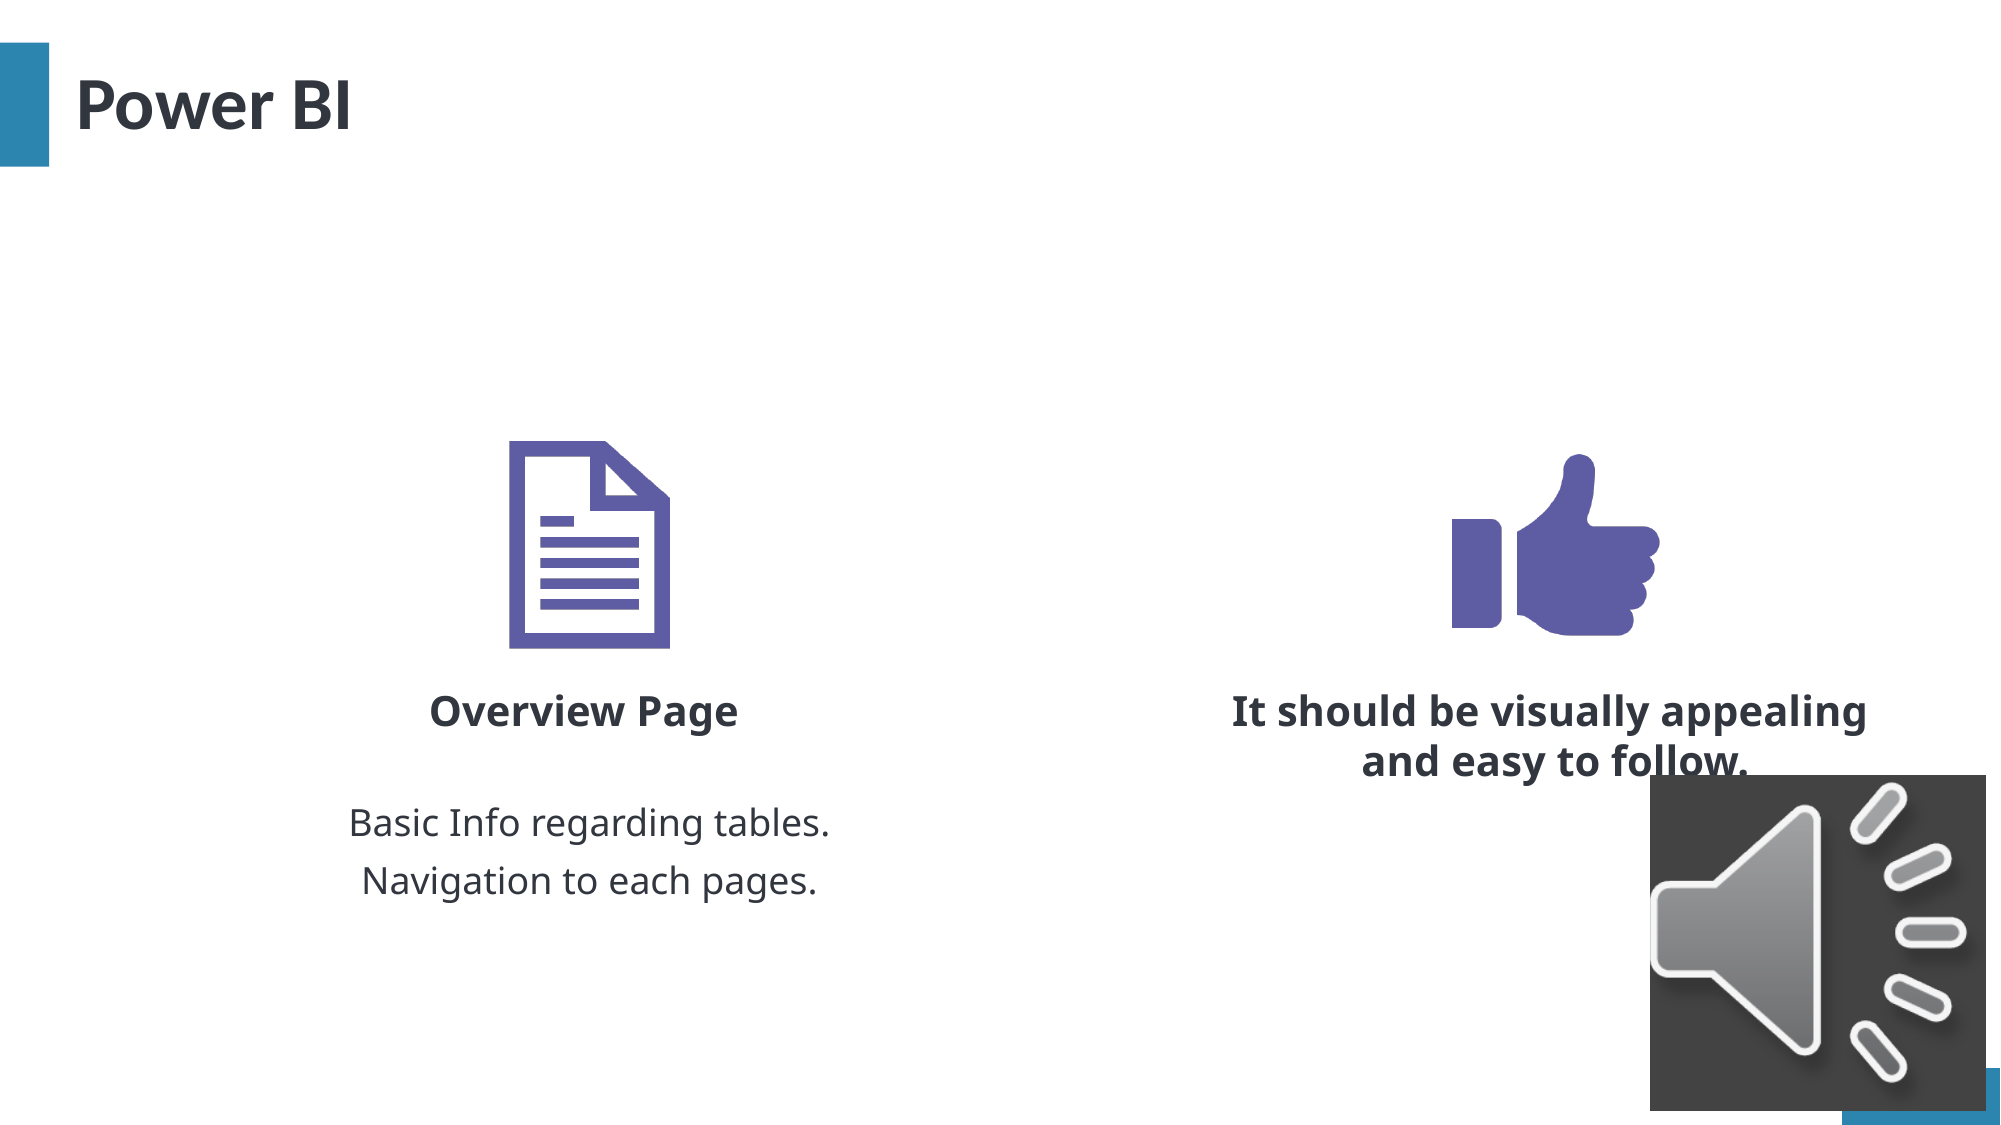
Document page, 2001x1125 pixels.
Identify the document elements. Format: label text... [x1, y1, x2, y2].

picture [1648, 773, 1987, 1112]
title Power BI [60, 42, 1951, 168]
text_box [60, 202, 1951, 1018]
